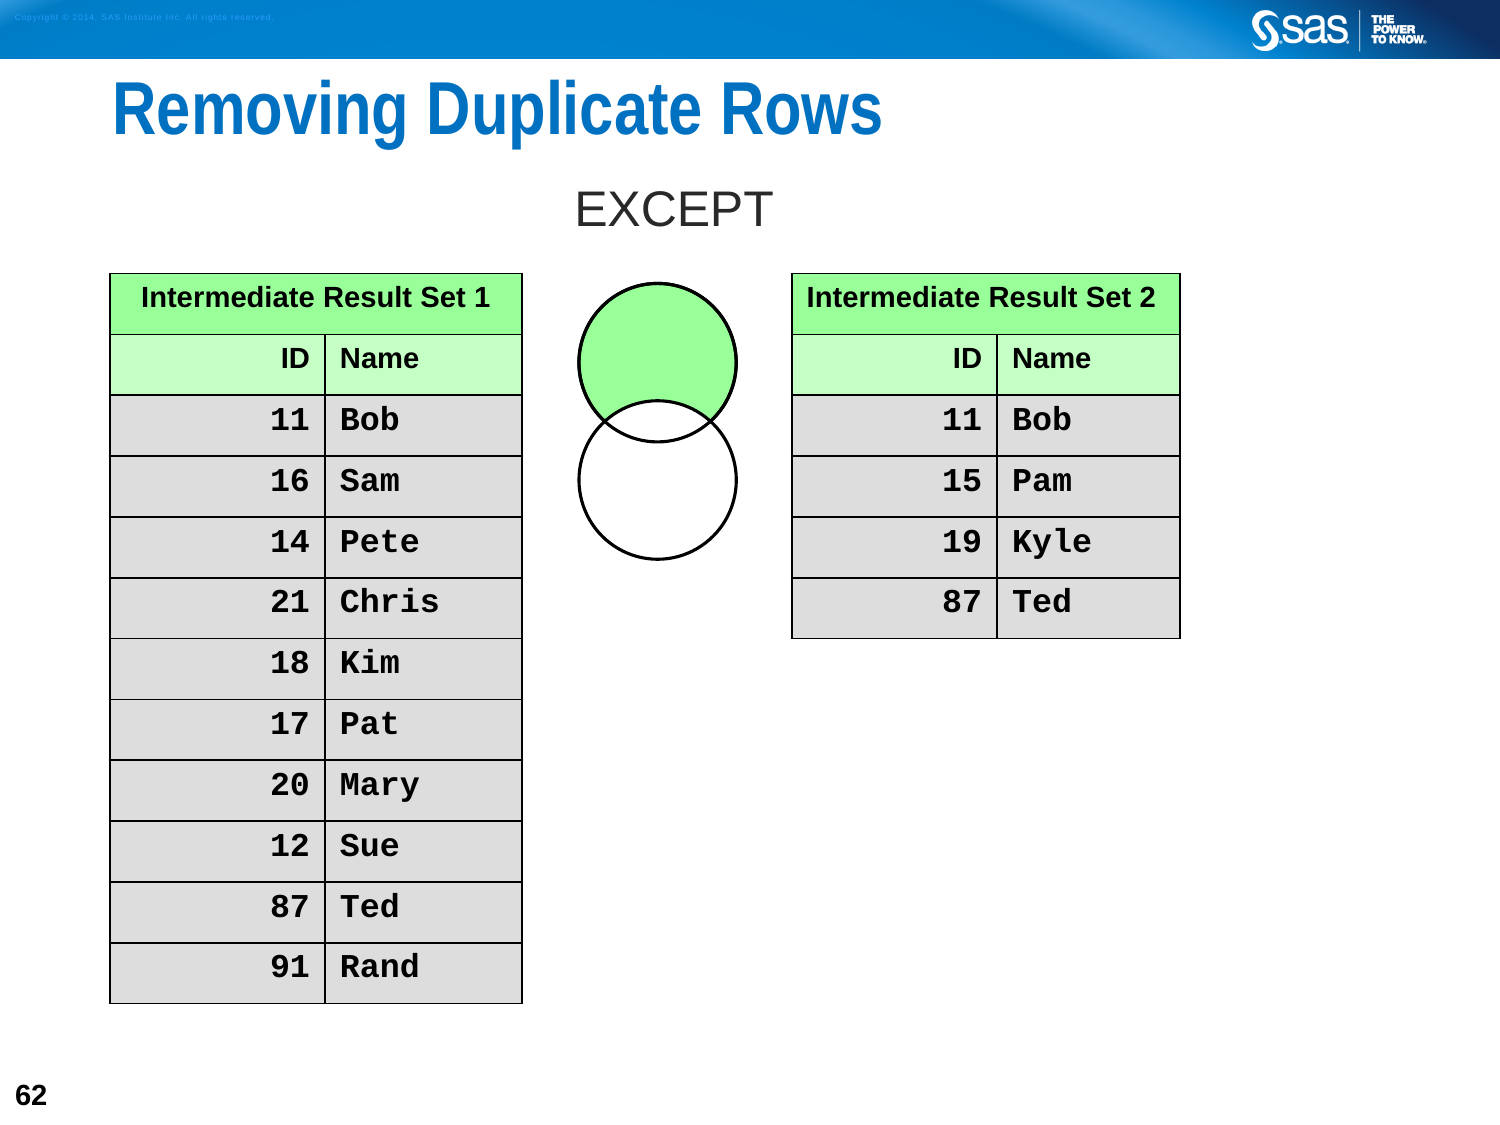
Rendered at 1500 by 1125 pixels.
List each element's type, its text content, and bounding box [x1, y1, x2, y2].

table_cell 20 [111, 761, 324, 820]
table_cell Pete [326, 518, 521, 577]
table_cell 21 [111, 579, 324, 638]
table_cell 87 [793, 579, 996, 638]
table_cell Sam [326, 457, 521, 516]
table_cell Ted [998, 579, 1179, 638]
table_header Intermediate Result Set 2 [793, 274, 1179, 334]
table_cell 19 [793, 518, 996, 577]
title Removing Duplicate Rows [112, 75, 1500, 187]
table_cell Bob [998, 396, 1179, 455]
table_cell 87 [111, 883, 324, 942]
table_cell Pam [998, 457, 1179, 516]
table_header Intermediate Result Set 1 [111, 274, 521, 334]
table_cell Name [998, 335, 1179, 394]
table_cell 11 [111, 396, 324, 455]
table_cell 18 [111, 639, 324, 699]
table_cell 11 [793, 396, 996, 455]
table_cell 12 [111, 822, 324, 881]
table_cell Mary [326, 761, 521, 820]
table_cell 16 [111, 457, 324, 516]
picture [0, 0, 1500, 59]
table_cell Pat [326, 700, 521, 759]
table_cell 17 [111, 700, 324, 759]
table_cell Bob [326, 396, 521, 455]
table_cell Rand [326, 944, 521, 1003]
table_cell 14 [111, 518, 324, 577]
table_cell ID [793, 335, 996, 394]
table_cell ID [111, 335, 324, 394]
table_cell Name [326, 335, 521, 394]
table_cell 15 [793, 457, 996, 516]
table_cell 91 [111, 944, 324, 1003]
table_cell Kyle [998, 518, 1179, 577]
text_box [578, 283, 737, 560]
table_cell Chris [326, 579, 521, 638]
table_cell Ted [326, 883, 521, 942]
table_cell Sue [326, 822, 521, 881]
table_cell Kim [326, 639, 521, 699]
text_box EXCEPT [112, 187, 1400, 876]
